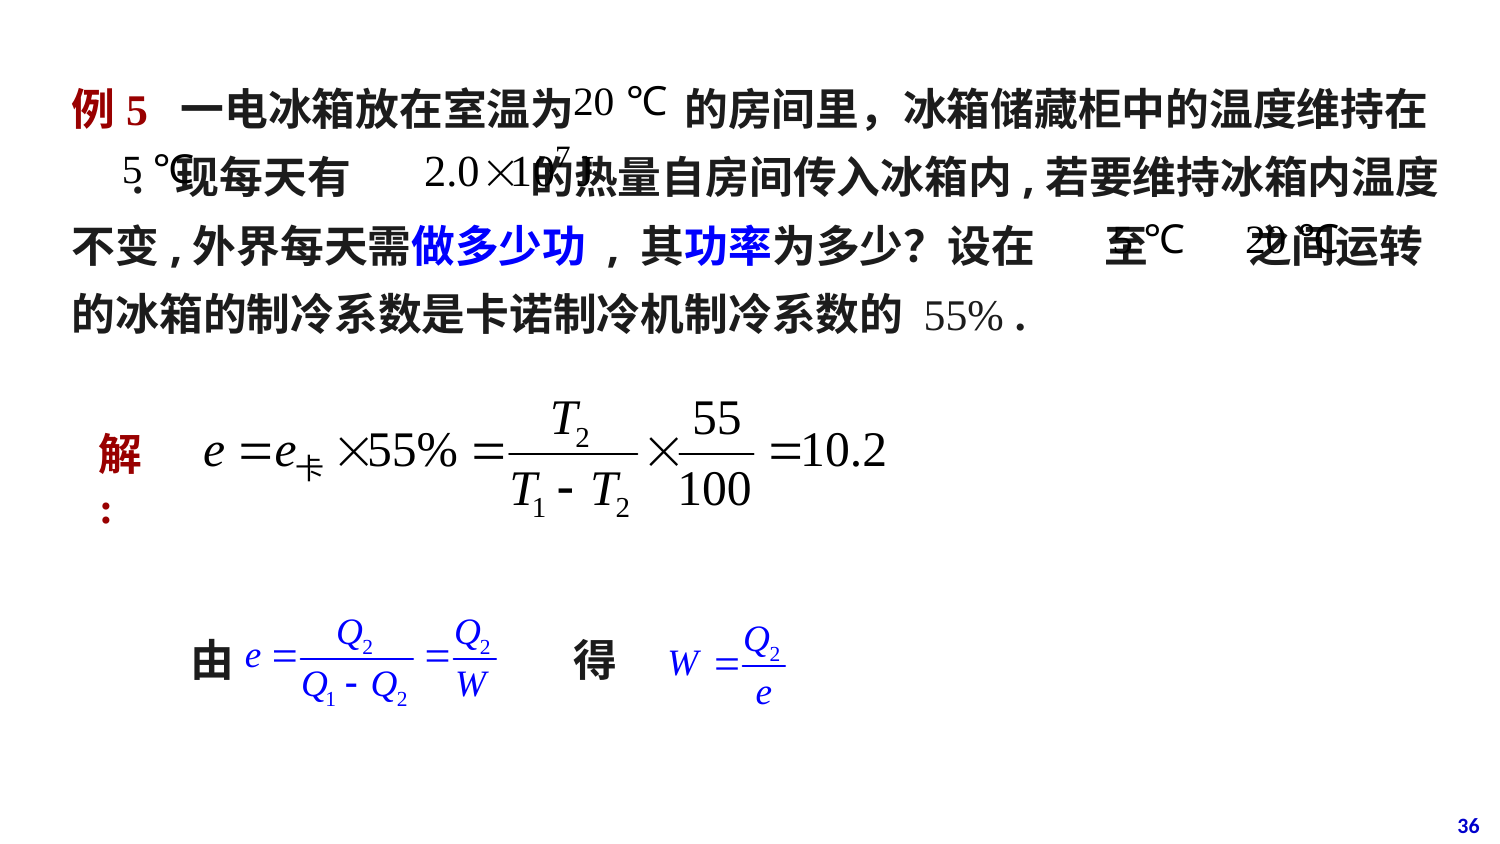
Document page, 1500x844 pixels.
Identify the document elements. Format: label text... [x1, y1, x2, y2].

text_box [56, 58, 1467, 350]
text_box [175, 608, 1086, 715]
text_box 解: [84, 419, 176, 540]
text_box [196, 387, 897, 529]
